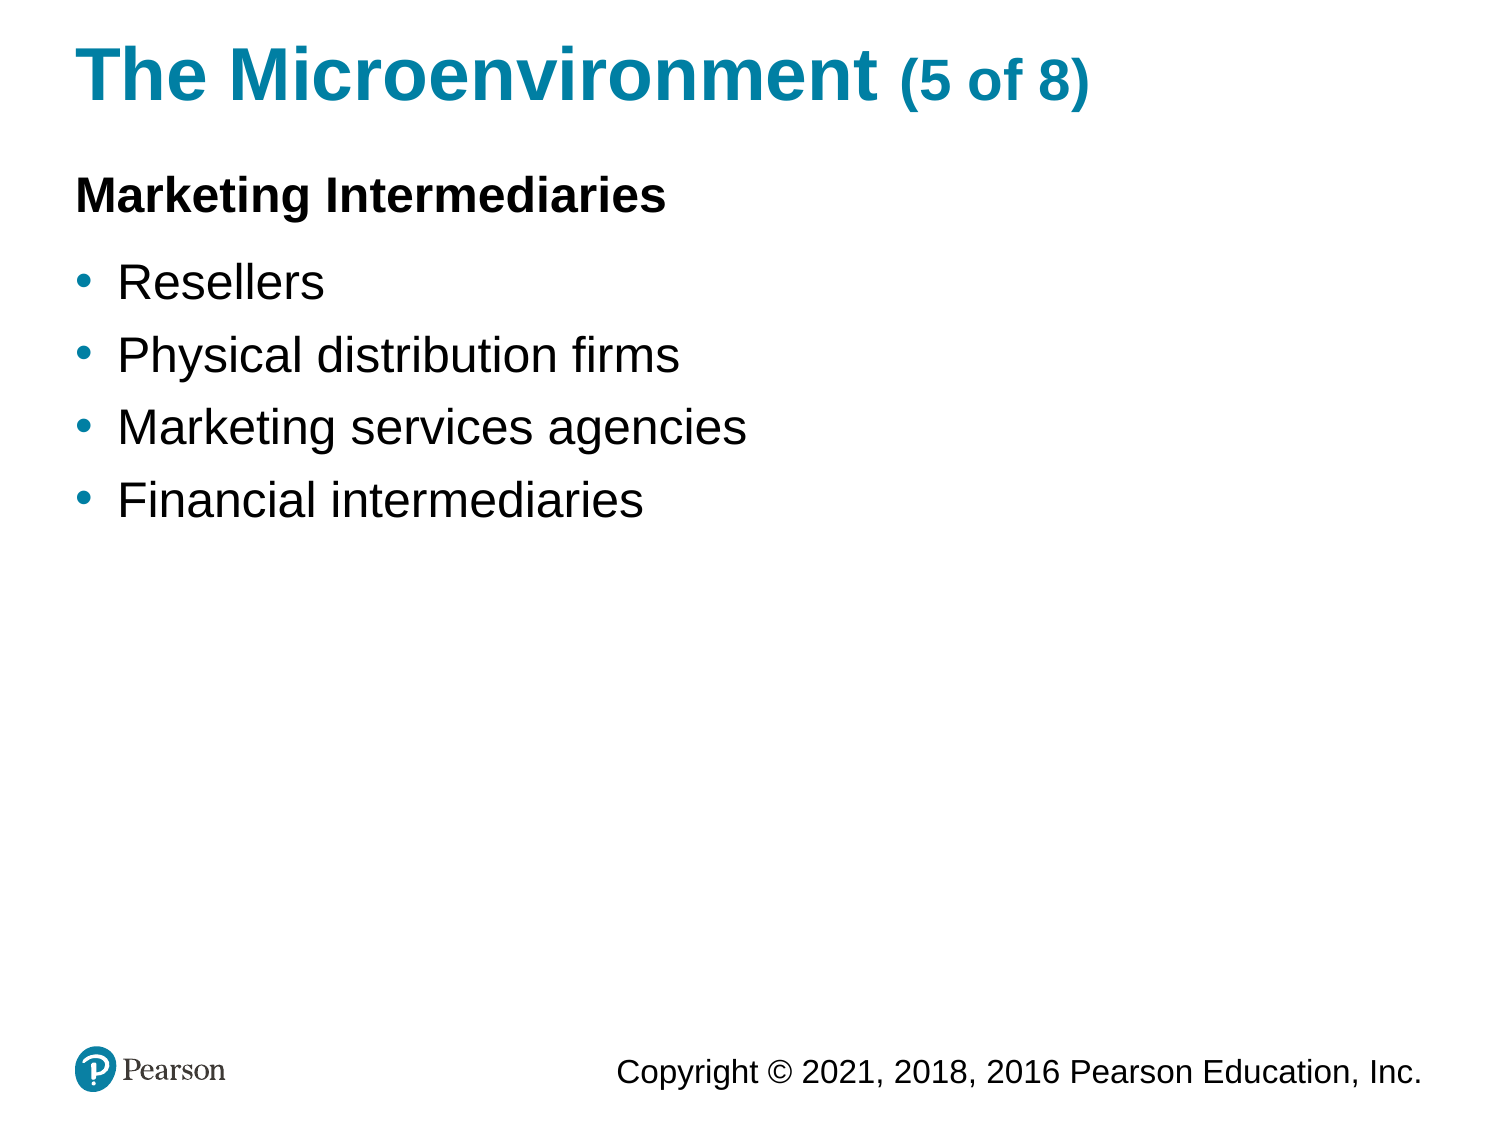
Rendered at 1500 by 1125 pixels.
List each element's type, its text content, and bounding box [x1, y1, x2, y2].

list Marketing Intermediaries [75, 162, 1425, 225]
title The Microenvironment (5 of 8) [75, 22, 1425, 116]
list Resellers Physical distribution firms Marketing services agencies Financial intermediaries [75, 249, 1425, 888]
